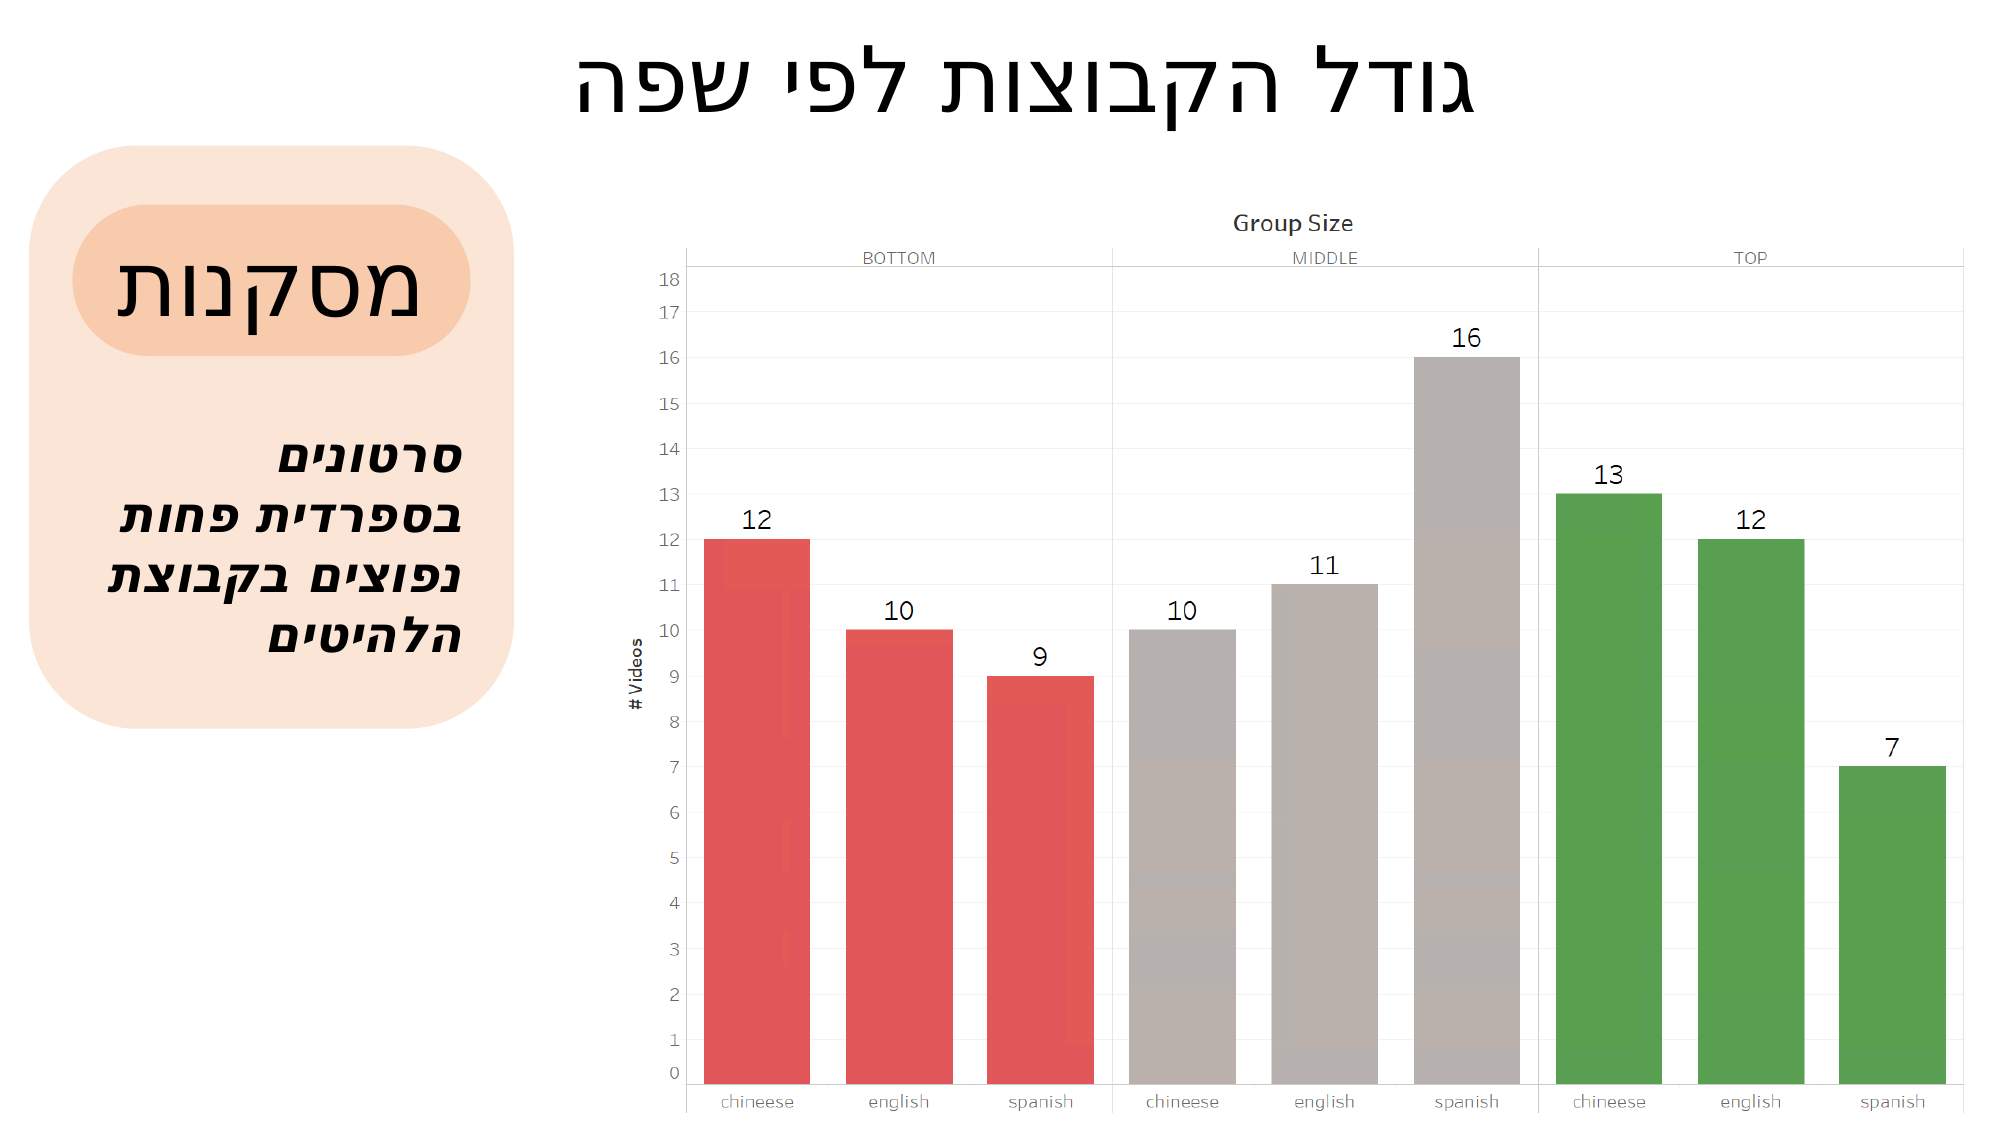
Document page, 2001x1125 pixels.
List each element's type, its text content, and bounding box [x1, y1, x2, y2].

title גודל הקבוצות לפי שפה [0, 0, 1494, 192]
picture [611, 191, 1964, 1115]
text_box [29, 145, 514, 729]
